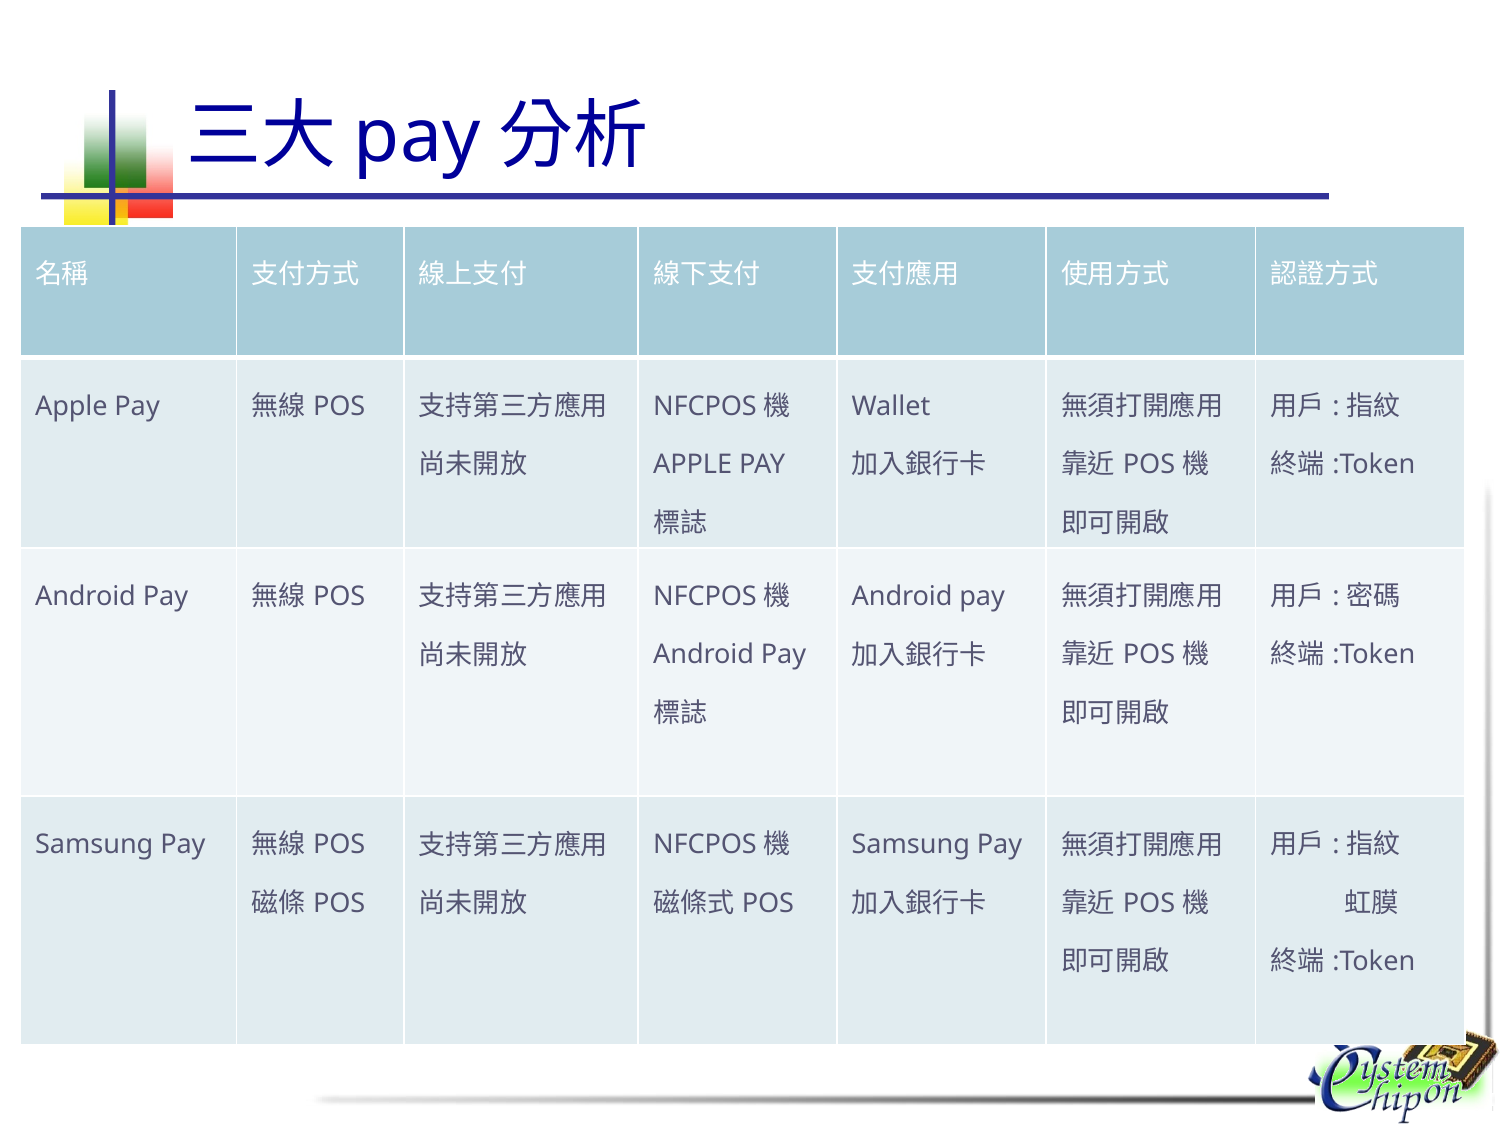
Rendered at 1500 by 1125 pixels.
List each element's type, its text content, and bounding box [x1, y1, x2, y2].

table_cell 無須打開應用 靠近POS機 即可開啟 [1047, 360, 1255, 547]
table_cell 用戶:密碼 終端:Token [1256, 549, 1464, 795]
table_cell 無須打開應用 靠近POS機 即可開啟 [1047, 549, 1255, 795]
picture [306, 479, 1500, 1125]
picture [116, 113, 171, 193]
table_cell NFCPOS機 APPLE PAY 標誌 [639, 360, 836, 547]
table_header 支付方式 [237, 227, 403, 355]
table_cell 用戶:指紋 終端:Token [1256, 360, 1464, 547]
table_header 名稱 [21, 227, 236, 355]
table_cell 支持第三方應用 尚未開放 [405, 360, 637, 547]
picture [64, 200, 109, 225]
table_header 使用方式 [1047, 227, 1255, 355]
table_cell Apple Pay [21, 360, 236, 547]
picture [116, 200, 173, 225]
title 三大pay分析 [171, 54, 1388, 209]
table_cell Android pay 加入銀行卡 [838, 549, 1045, 795]
table_cell 無線POS [237, 360, 403, 547]
table_header 線上支付 [405, 227, 637, 355]
table_header 線下支付 [639, 227, 836, 355]
table_cell 支持第三方應用 尚未開放 [405, 797, 637, 1044]
table_cell Android Pay [21, 549, 236, 795]
table_cell 支持第三方應用 尚未開放 [405, 549, 637, 795]
table_cell 用戶:指紋 虹膜 終端:Token [1256, 797, 1464, 1044]
table_cell NFCPOS機 Android Pay 標誌 [639, 549, 836, 795]
table_cell 無線POS 磁條POS [237, 797, 403, 1044]
table_header 認證方式 [1256, 227, 1464, 355]
table_cell Samsung Pay [21, 797, 236, 1044]
table_cell Wallet 加入銀行卡 [838, 360, 1045, 547]
table_cell 無須打開應用 靠近POS機 即可開啟 [1047, 797, 1255, 1044]
table_cell NFCPOS機 磁條式POS [639, 797, 836, 1044]
table_header 支付應用 [838, 227, 1045, 355]
table_cell 無線POS [237, 549, 403, 795]
picture [64, 113, 109, 193]
table_cell Samsung Pay 加入銀行卡 [838, 797, 1045, 1044]
